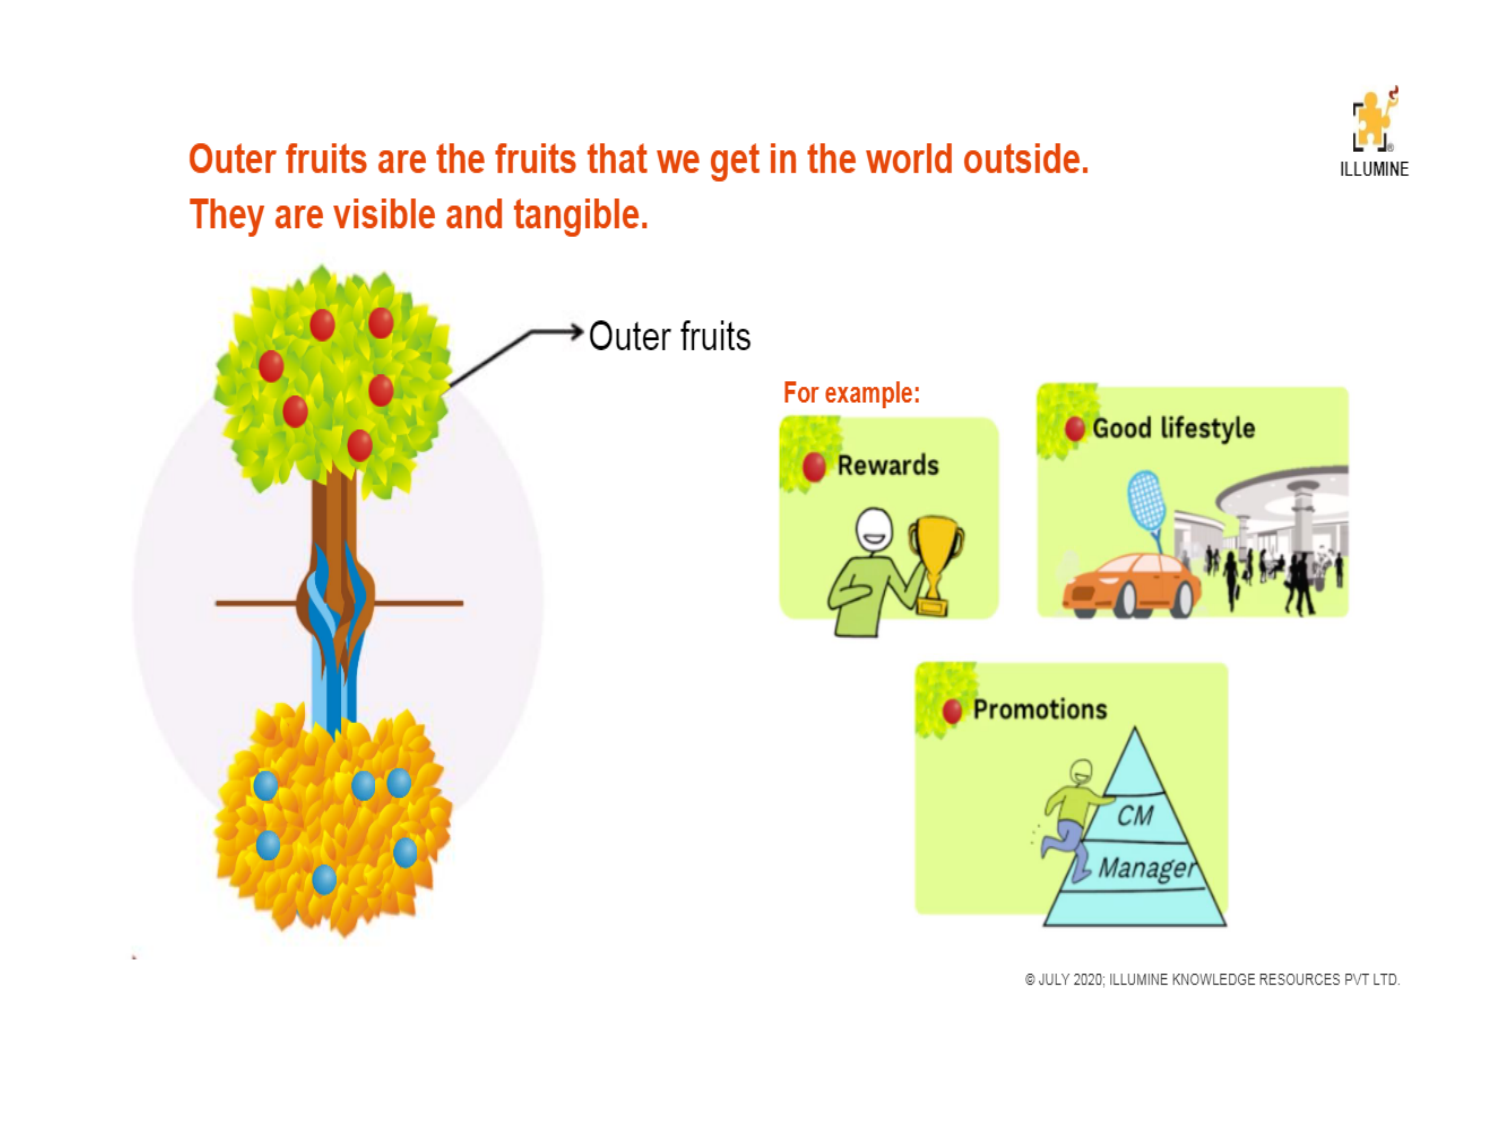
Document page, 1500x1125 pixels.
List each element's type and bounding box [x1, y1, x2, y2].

list [89, 74, 1411, 1006]
